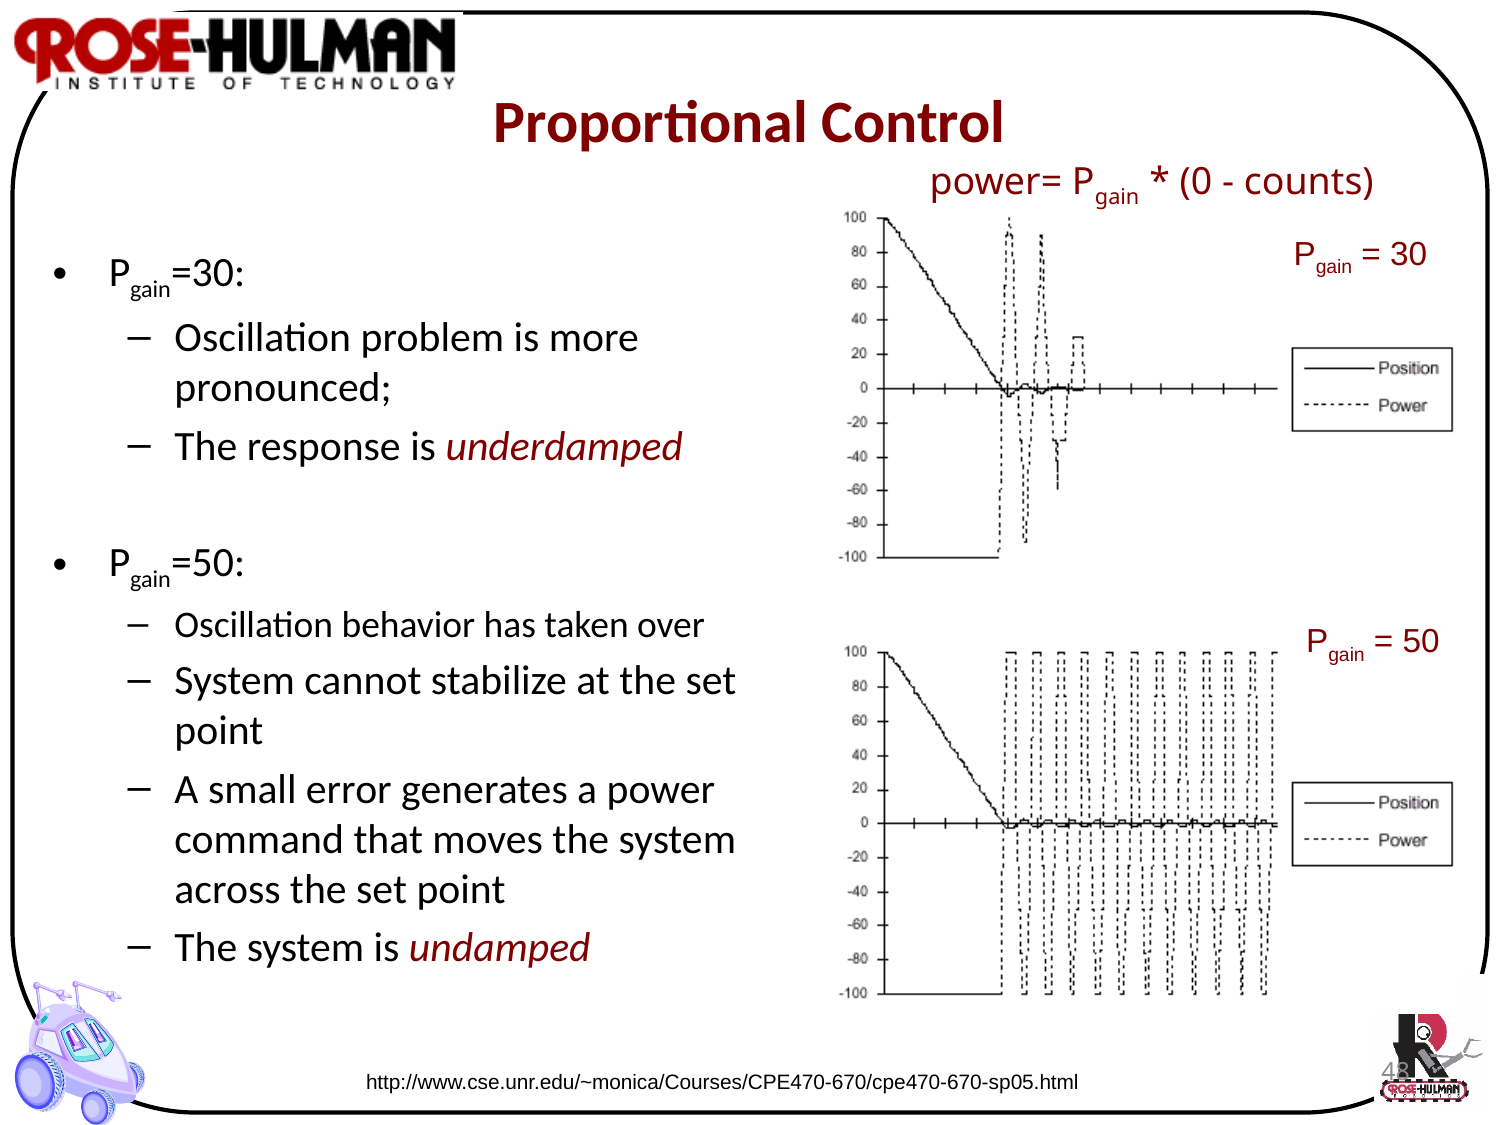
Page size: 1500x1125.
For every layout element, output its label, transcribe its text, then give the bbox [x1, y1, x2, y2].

picture [10, 12, 463, 91]
list Pgain=30: Oscillation problem is more pronounced; The response is underdamped Pgain=50: Oscillation behavior has taken over System cannot stabilize at the set point A small error generates a power command that moves the system across the set point The system is undamped [37, 237, 813, 1050]
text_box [837, 611, 1462, 1014]
text_box power= Pgain * (0 - counts) [914, 149, 1389, 200]
title Proportional Control [75, 75, 1425, 163]
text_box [837, 201, 1461, 576]
text_box http://www.cse.unr.edu/~monica/Courses/CPE470-670/cpe470-670-sp05.html [351, 1061, 1094, 1102]
picture [1374, 974, 1488, 1113]
slide_number 48 [1074, 1042, 1425, 1103]
